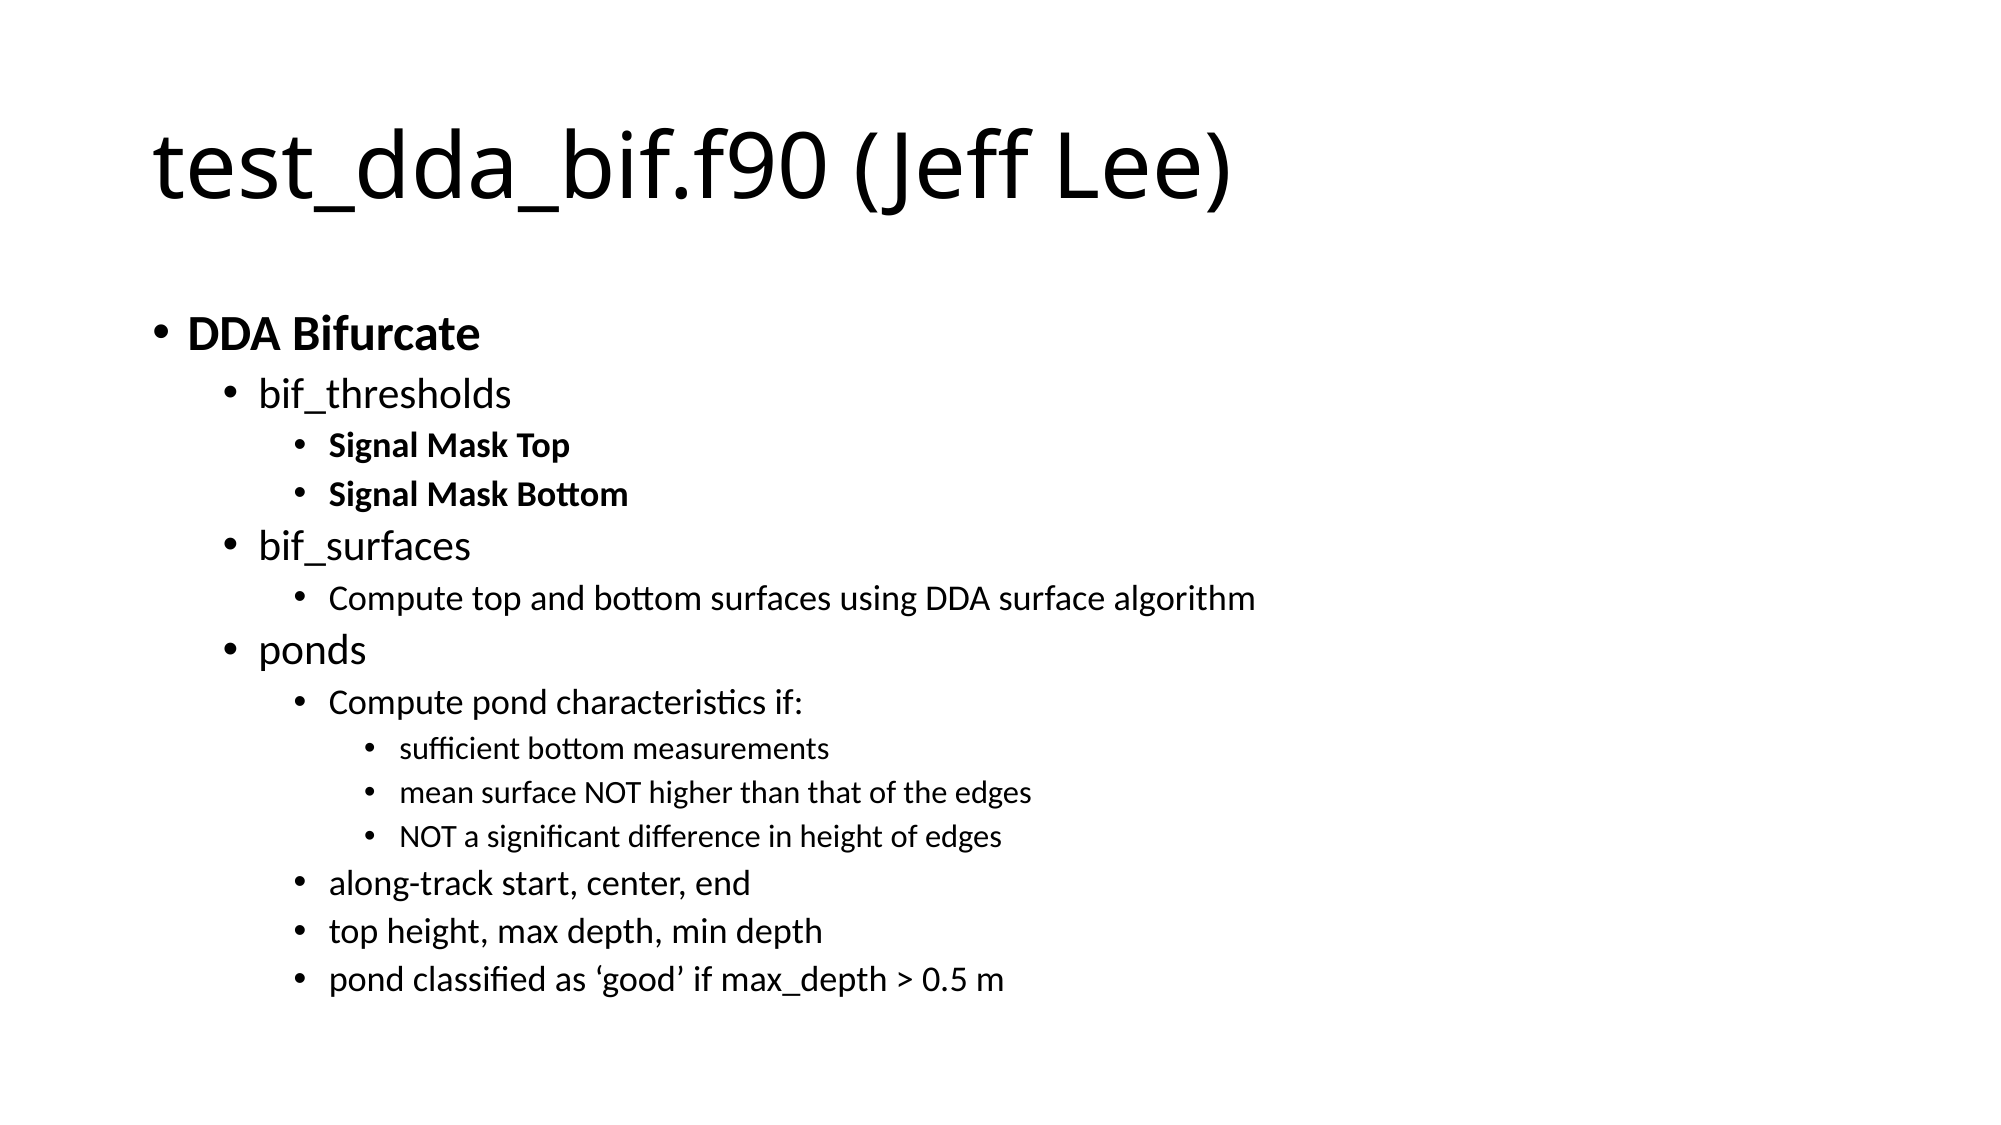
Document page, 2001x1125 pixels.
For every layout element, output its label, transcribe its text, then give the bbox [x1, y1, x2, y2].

list DDA Bifurcate bif_thresholds Signal Mask Top Signal Mask Bottom bif_surfaces Compute top and bottom surfaces using DDA surface algorithm ponds Compute pond characteristics if: sufficient bottom measurements mean surface NOT higher than that of the edges NOT a significant difference in height of edges along-track start, center, end top height, max depth, min depth pond classified as ‘good’ if max_depth > 0.5 m [137, 299, 1863, 1014]
title test_dda_bif.f90 (Jeff Lee) [137, 59, 1863, 278]
